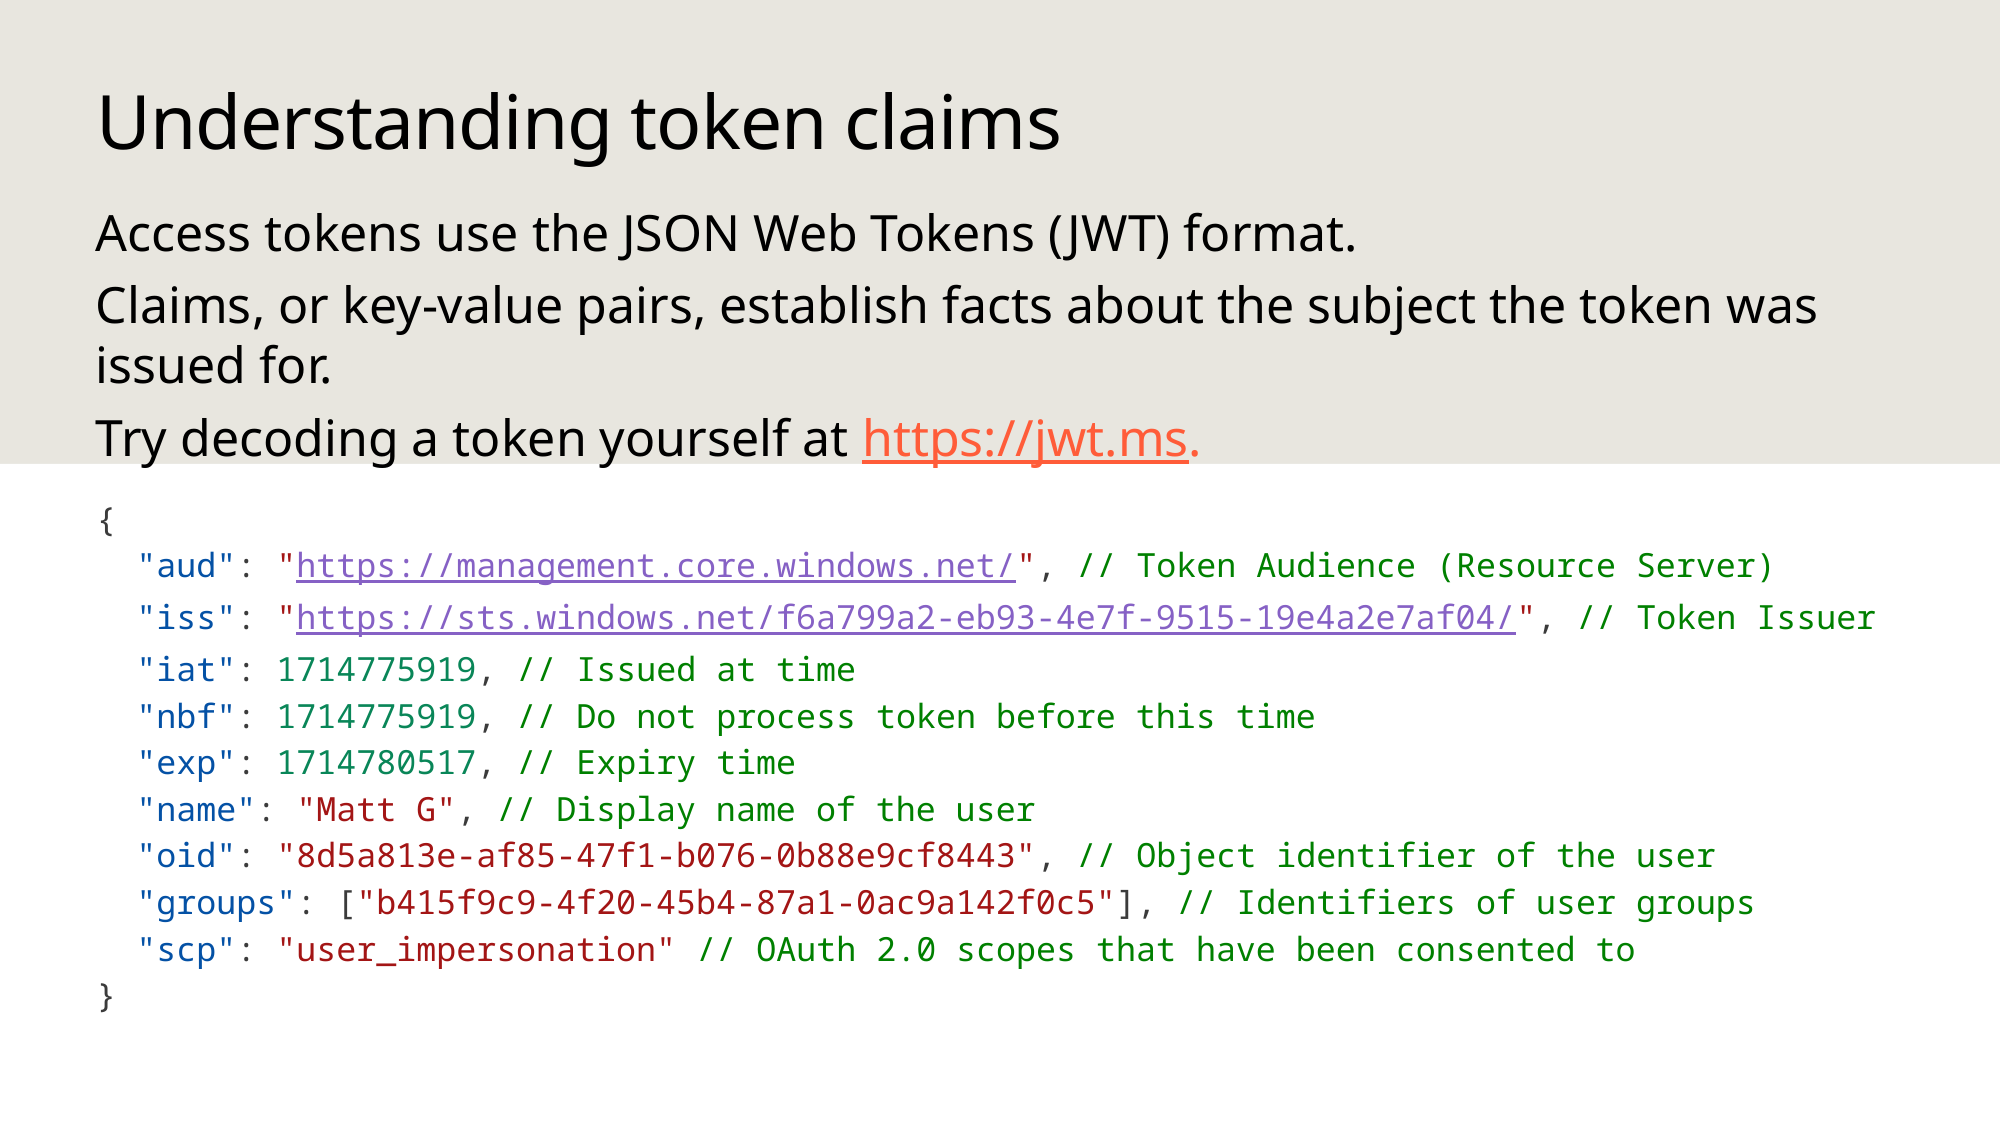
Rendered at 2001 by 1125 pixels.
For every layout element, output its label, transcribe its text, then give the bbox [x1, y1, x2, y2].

list { "aud": "https://management.core.windows.net/", // Token Audience (Resource Server) "iss": "https://sts.windows.net/f6a799a2-eb93-4e7f-9515-19e4a2e7af04/", // Token Issuer "iat": 1714775919, // Issued at time "nbf": 1714775919, // Do not process token before this time "exp": 1714780517, // Expiry time "name": "Matt G", // Display name of the user "oid": "8d5a813e-af85-47f1-b076-0b88e9cf8443", // Object identifier of the user "groups": ["b415f9c9-4f20-45b4-87a1-0ac9a142f0c5"], // Identifiers of user groups "scp": "user_impersonation" // OAuth 2.0 scopes that have been consented to } [96, 497, 1903, 1125]
text_box Access tokens use the JSON Web Tokens (JWT) format. Claims, or key-value pairs, establish facts about the subject the token was issued for. Try decoding a token yourself at https://jwt.ms. [95, 201, 1952, 475]
title Understanding token claims [96, 75, 2000, 166]
